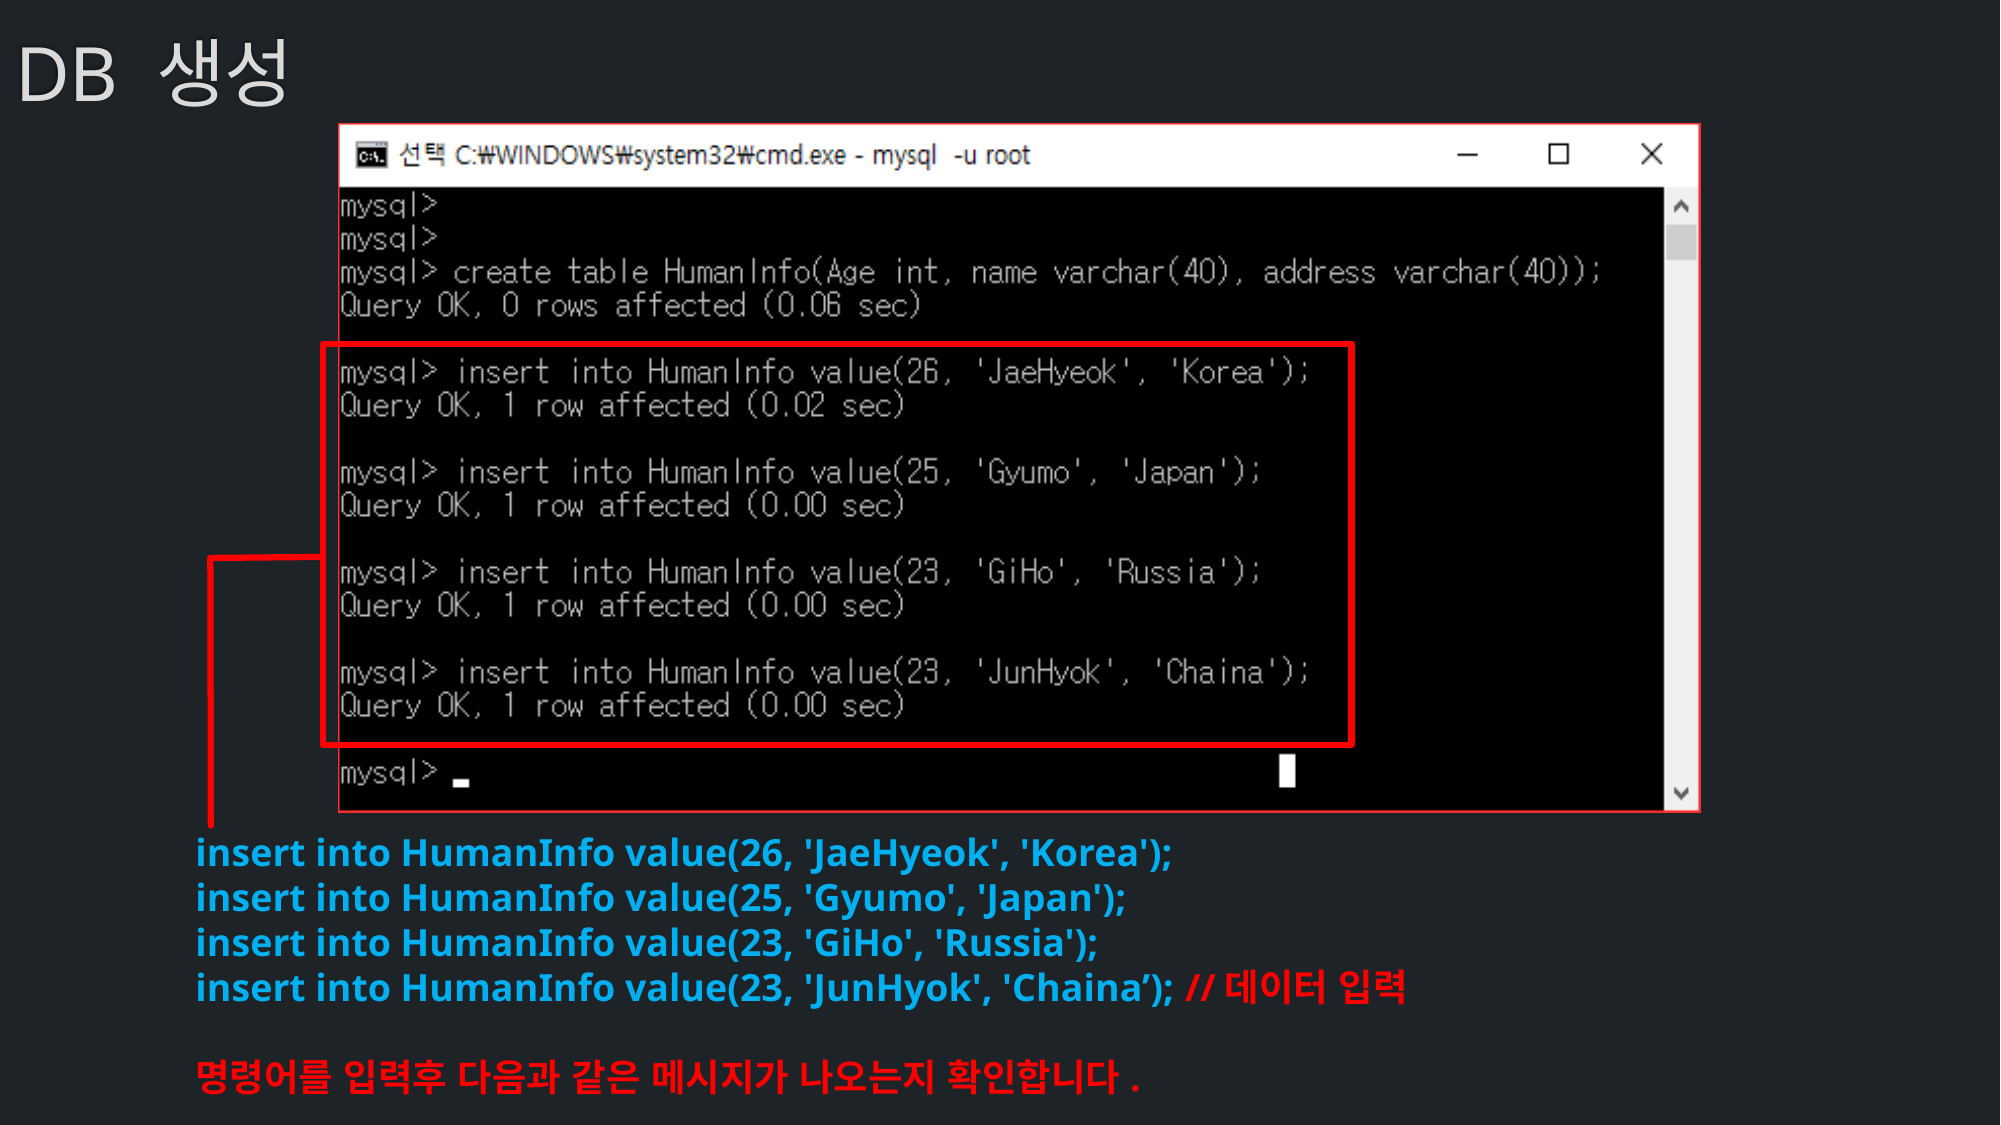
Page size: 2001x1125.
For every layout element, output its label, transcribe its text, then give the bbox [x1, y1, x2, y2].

text_box [209, 342, 330, 821]
text_box insert into HumanInfo value(26, 'JaeHyeok', 'Korea'); insert into HumanInfo value(25, 'Gyumo', 'Japan'); insert into HumanInfo value(23, 'GiHo', 'Russia'); insert into HumanInfo value(23, 'JunHyok', 'Chaina’); //데이터 입력 명령어를 입력후 다음과 같은 메시지가 나오는지 확인합니다. [180, 821, 1921, 1106]
picture [338, 123, 1701, 813]
title DB 생성 [0, 0, 981, 143]
